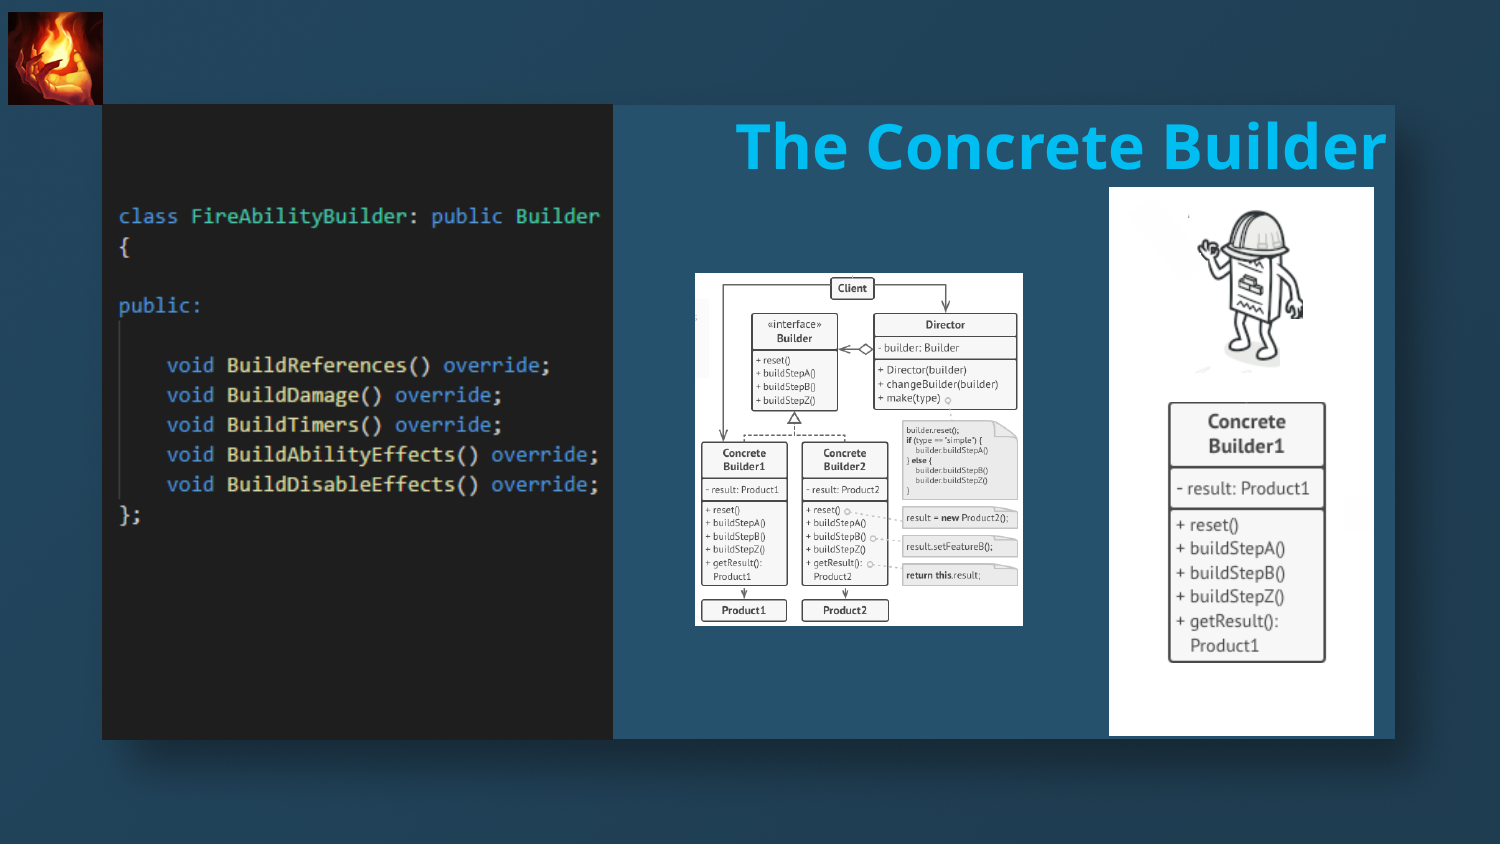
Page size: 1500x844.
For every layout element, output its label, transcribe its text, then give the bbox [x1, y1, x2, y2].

text_box [618, 528, 1103, 657]
text_box The Concrete Builder [636, 91, 1403, 188]
picture [0, 0, 1500, 844]
